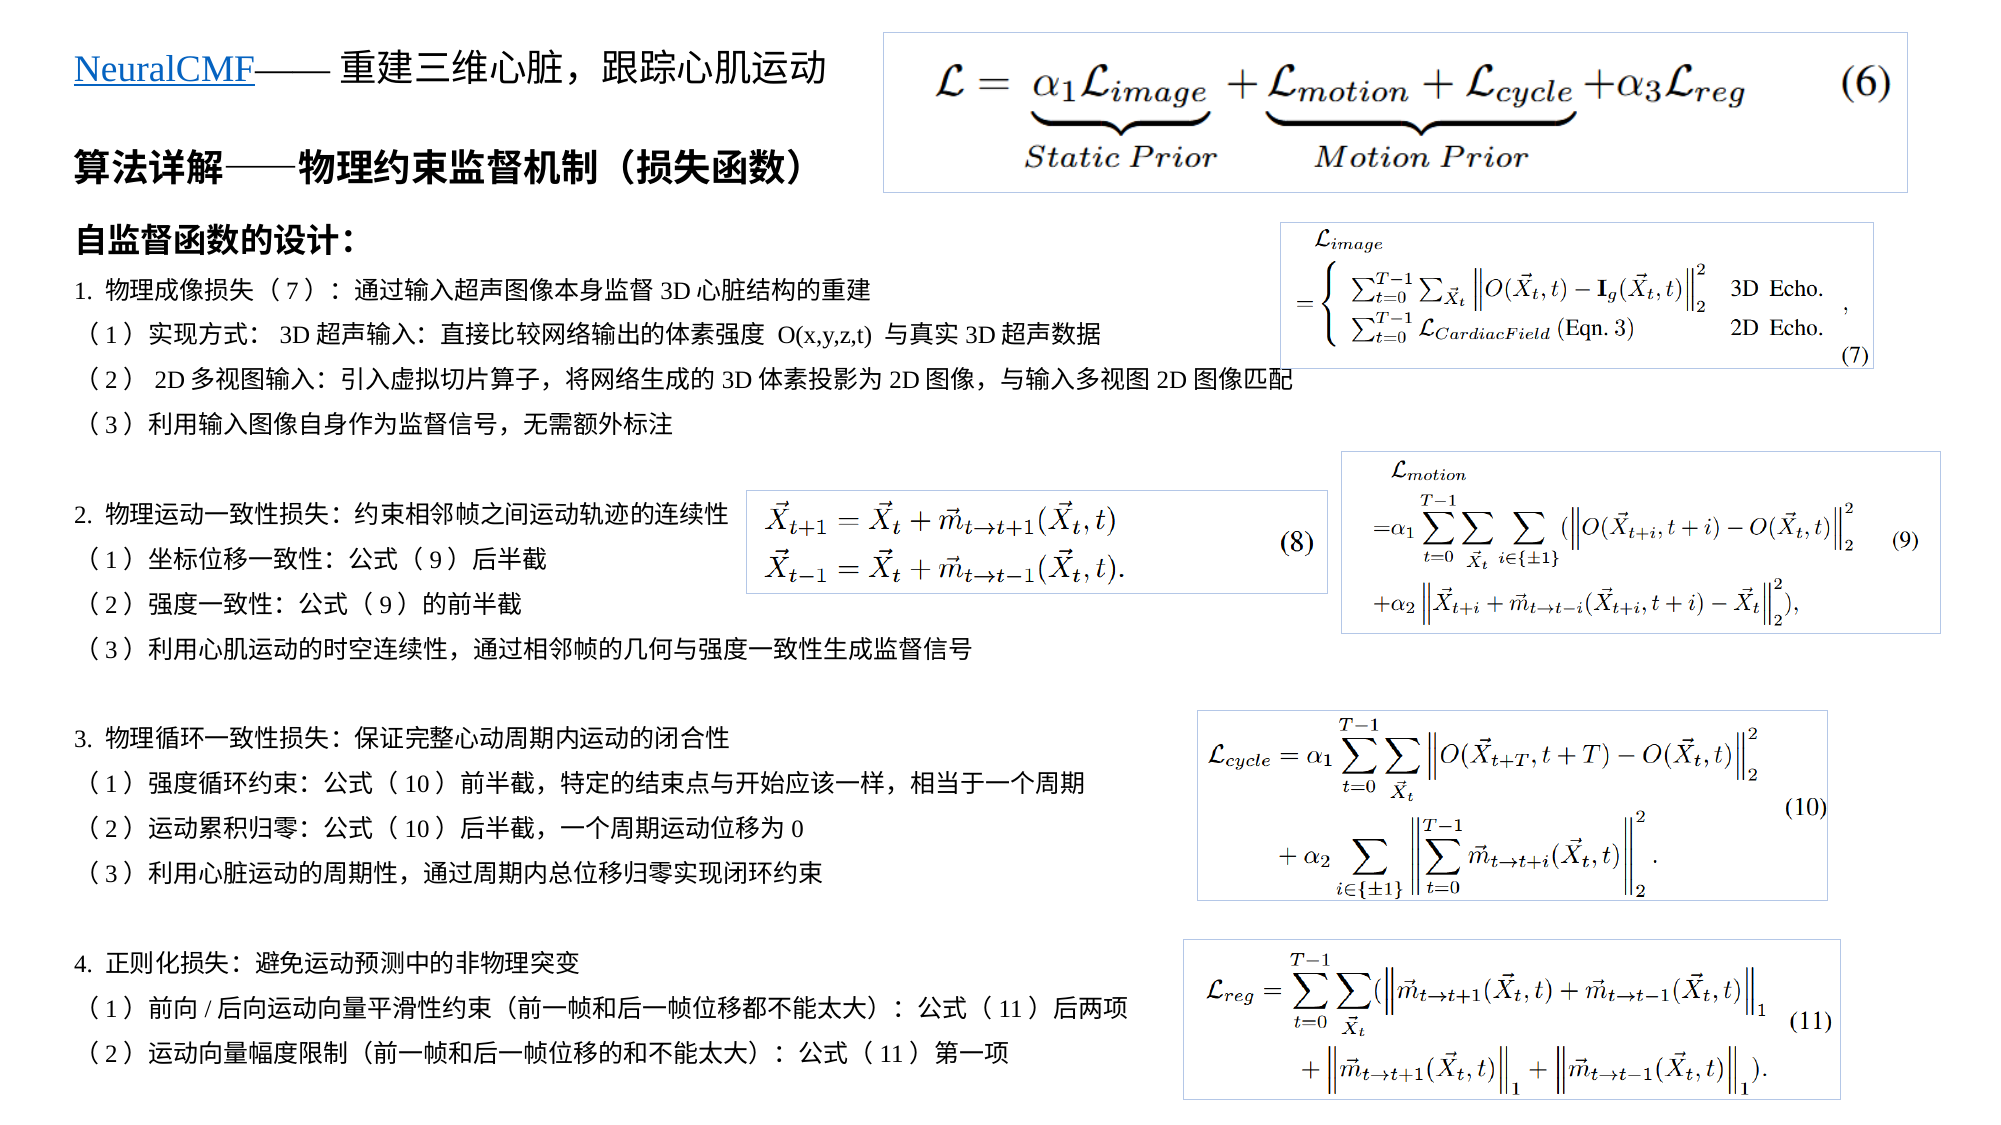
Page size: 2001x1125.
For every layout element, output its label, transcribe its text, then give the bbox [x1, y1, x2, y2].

picture [1341, 451, 1941, 634]
text_box 自监督函数的设计： 1. 物理成像损失（7）：通过输入超声图像本身监督3D心脏结构的重建 （1）实现方式：3D超声输入：直接比较网络输出的体素强度 O(x,y,z,t) 与真实3D超声数据 （2）​2D多视图输入：引入虚拟切片算子，将网络生成的3D体素投影为2D图像，与输入多视图2D图像匹配 （3）利用输入图像自身作为监督信号，无需额外标注 2. 物理运动一致性损失：约束相邻帧之间运动轨迹的连续性 （1）坐标位移一致性：公式（9）后半截 （2）强度一致性：公式（9）的前半截 （3）利用心肌运动的时空连续性，通过相邻帧的几何与强度一致性生成监督信号 3. 物理循环一致性损失：保证完整心动周期内运动的闭合性 （1）强度循环约束：公式（10）前半截，特定的结束点与开始应该一样，相当于一个周期 （2）运动累积归零：公式（10）后半截，一个周期运动位移为0 （3）利用心脏运动的周期性，通过周期内总位移归零实现闭环约束 4. 正则化损失：避免运动预测中的非物理突变 （1）前向/后向运动向量平滑性约束（前一帧和后一帧位移都不能太大）：公式（11）后两项 （2）运动向量幅度限制（前一帧和后一帧位移的和不能太大）：公式（11）第一项 [59, 191, 1629, 1075]
picture [1197, 710, 1828, 901]
picture [1280, 221, 1874, 369]
text_box 算法详解——物理约束监督机制（损失函数） [59, 137, 883, 191]
picture [883, 32, 1908, 193]
text_box NeuralCMF——重建三维心脏，跟踪心肌运动 [59, 36, 883, 97]
picture [1183, 939, 1841, 1100]
picture [746, 490, 1328, 594]
